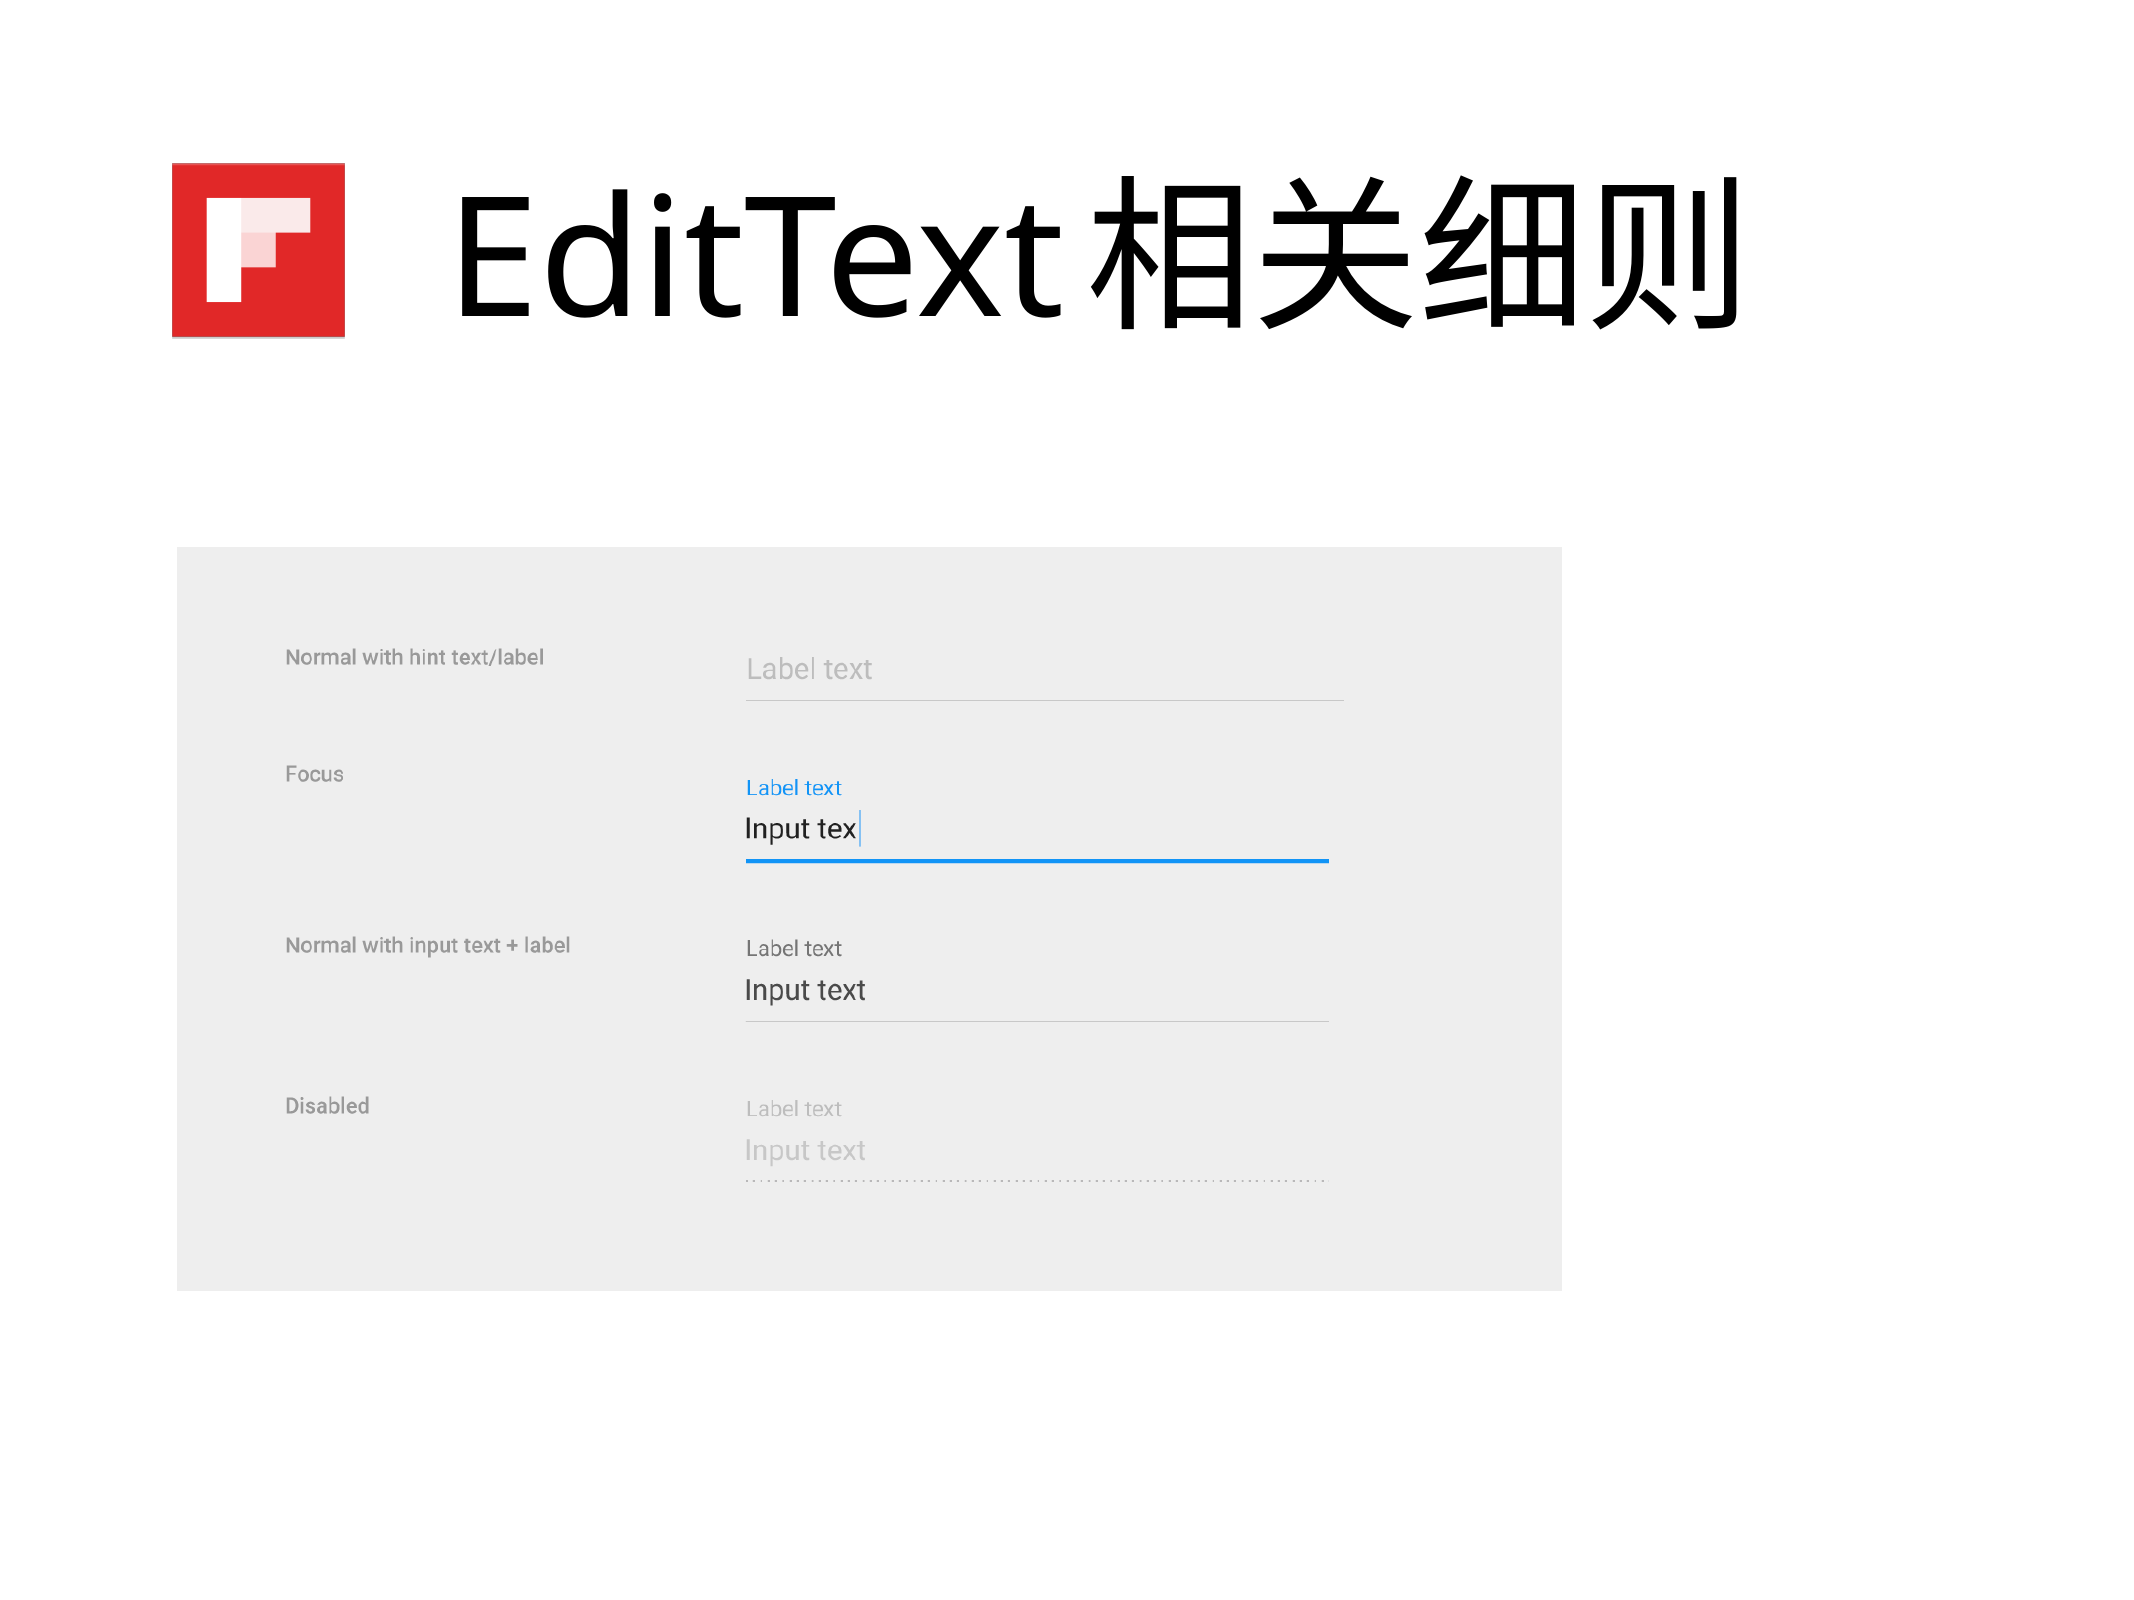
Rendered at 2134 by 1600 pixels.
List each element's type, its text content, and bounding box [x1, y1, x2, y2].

picture [161, 152, 357, 348]
text_box 相关细则 [1357, 141, 1805, 359]
picture [176, 546, 1562, 1291]
title EditText [155, 72, 1357, 428]
